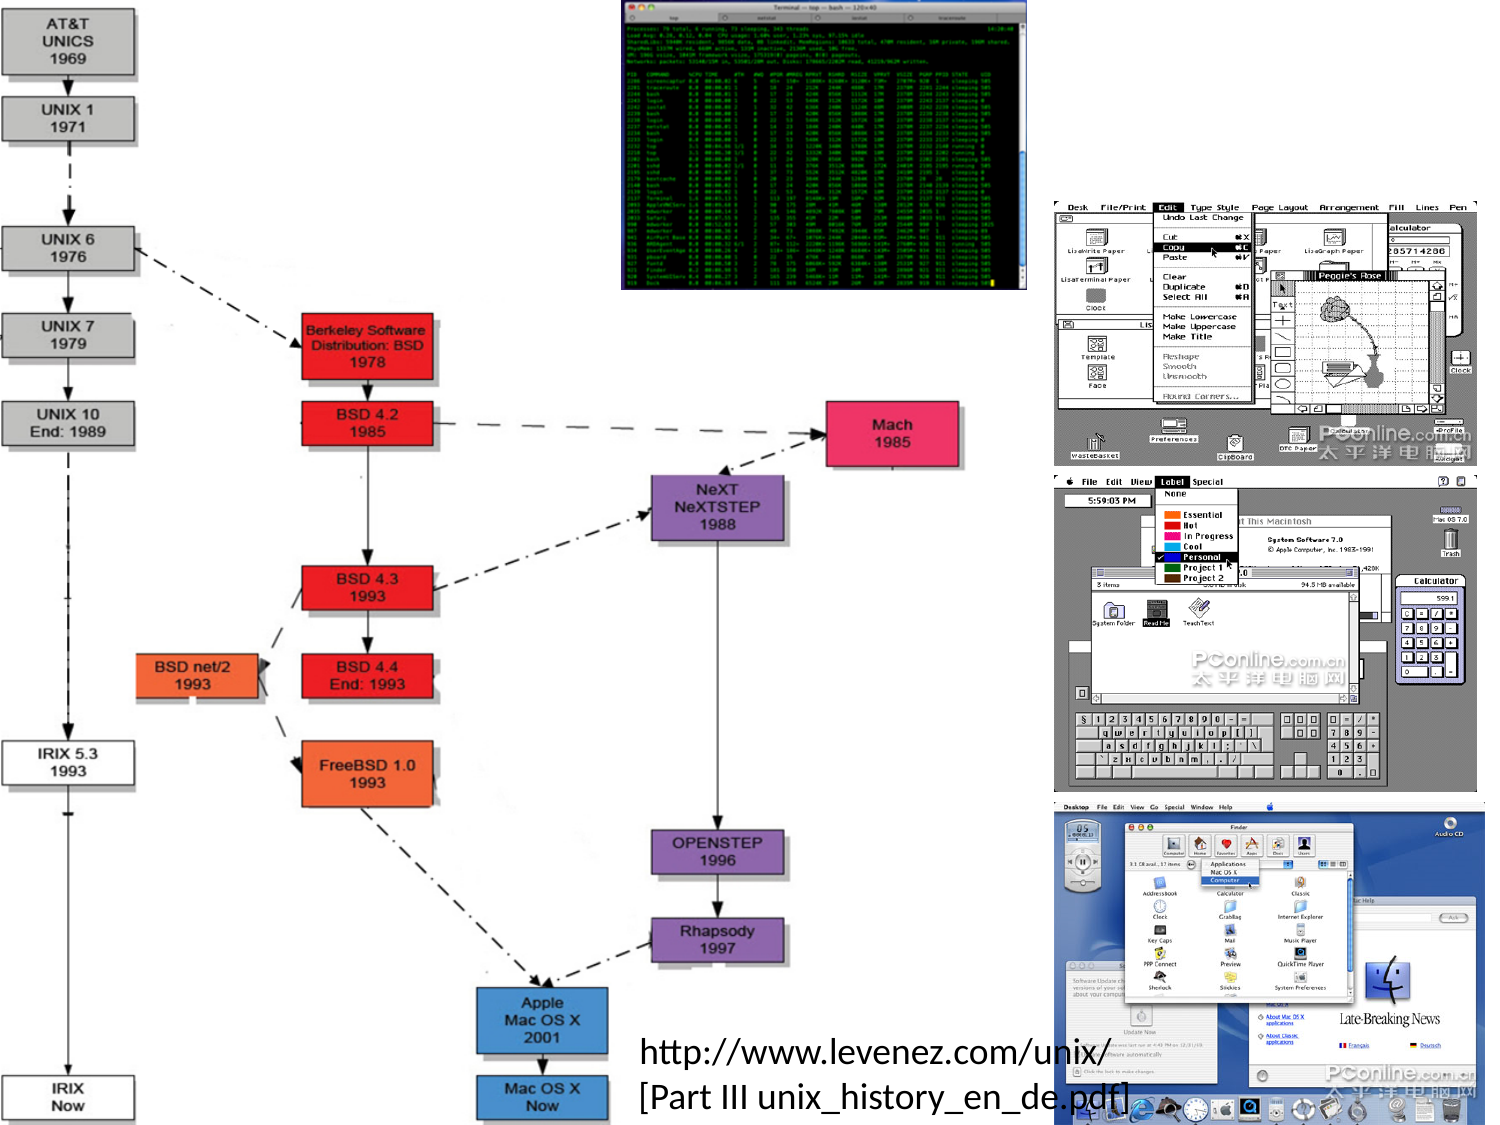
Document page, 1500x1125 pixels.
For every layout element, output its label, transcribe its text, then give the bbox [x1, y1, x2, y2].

picture [1054, 801, 1486, 1125]
text_box http://www.levenez.com/unix/ [973, 1019, 1049, 1080]
picture [1054, 475, 1477, 793]
picture [620, 0, 1027, 290]
text_box [Part III unix_history_en_de.pdf] [973, 1080, 1049, 1125]
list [0, 0, 969, 1125]
picture [1054, 201, 1477, 466]
